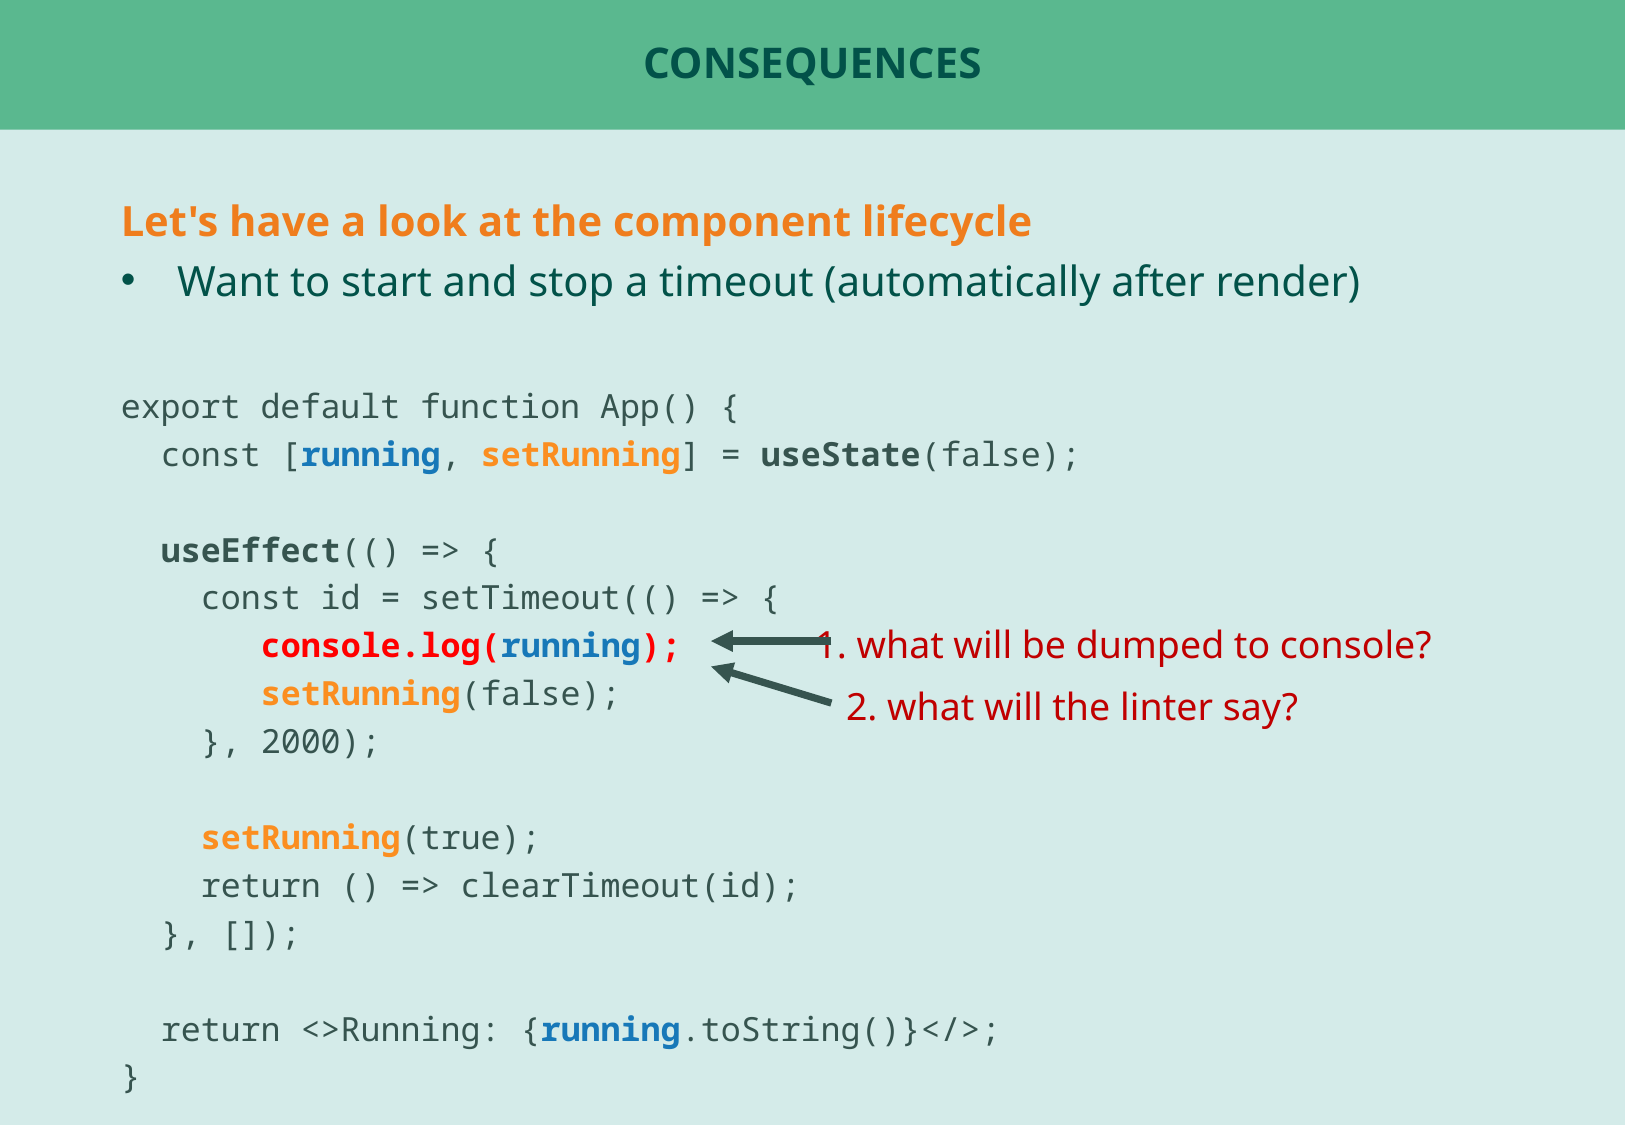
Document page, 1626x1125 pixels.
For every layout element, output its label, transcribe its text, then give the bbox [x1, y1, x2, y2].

text_box 2. what will the linter say? [831, 666, 1417, 736]
title Consequences [0, 0, 1625, 130]
text_box 1. what will be dumped to console? [800, 604, 1448, 674]
text_box Let's have a look at the component lifecycle Want to start and stop a timeout (automatically after render) [106, 176, 1579, 432]
text_box export default function App() { const [running, setRunning] = useState(false); useEffect(() => { const id = setTimeout(() => { console.log(running); setRunning(false); }, 2000); setRunning(true); return () => clearTimeout(id); }, []); return <>Running: {running.toString()}</>; } [106, 369, 1557, 1103]
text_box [711, 666, 832, 704]
